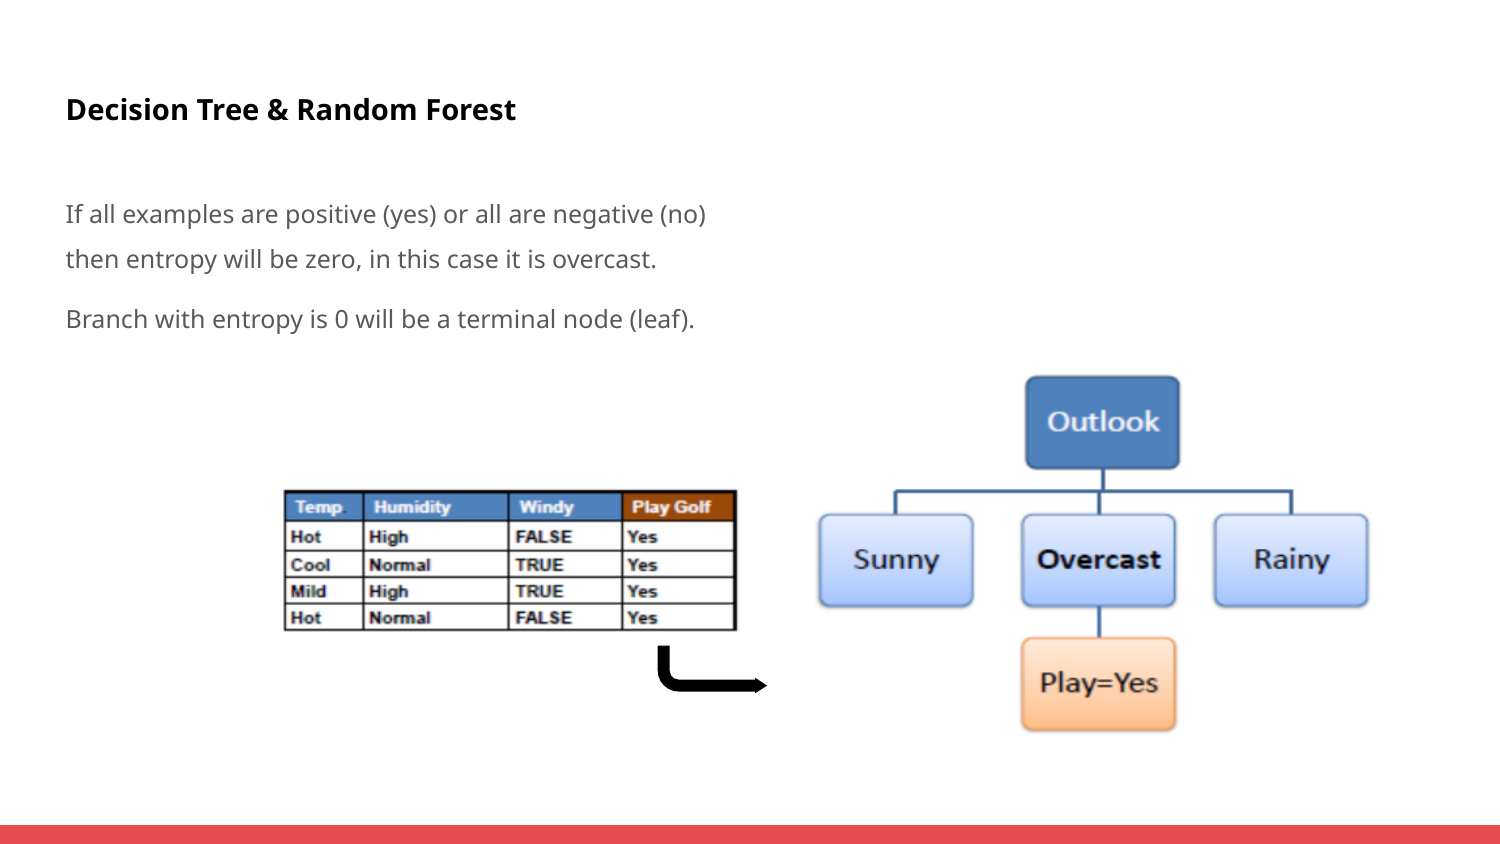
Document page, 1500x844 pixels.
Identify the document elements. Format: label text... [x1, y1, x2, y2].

picture [812, 366, 1375, 738]
picture [277, 482, 745, 641]
text_box [657, 649, 768, 694]
text_box [0, 825, 1500, 844]
text_box Decision Tree & Random Forest [50, 58, 1412, 132]
text_box If all examples are positive (yes) or all are negative (no) then entropy will be zero, in this case it is overcast. Branch with entropy is 0 will be a terminal node (leaf). [50, 169, 734, 427]
